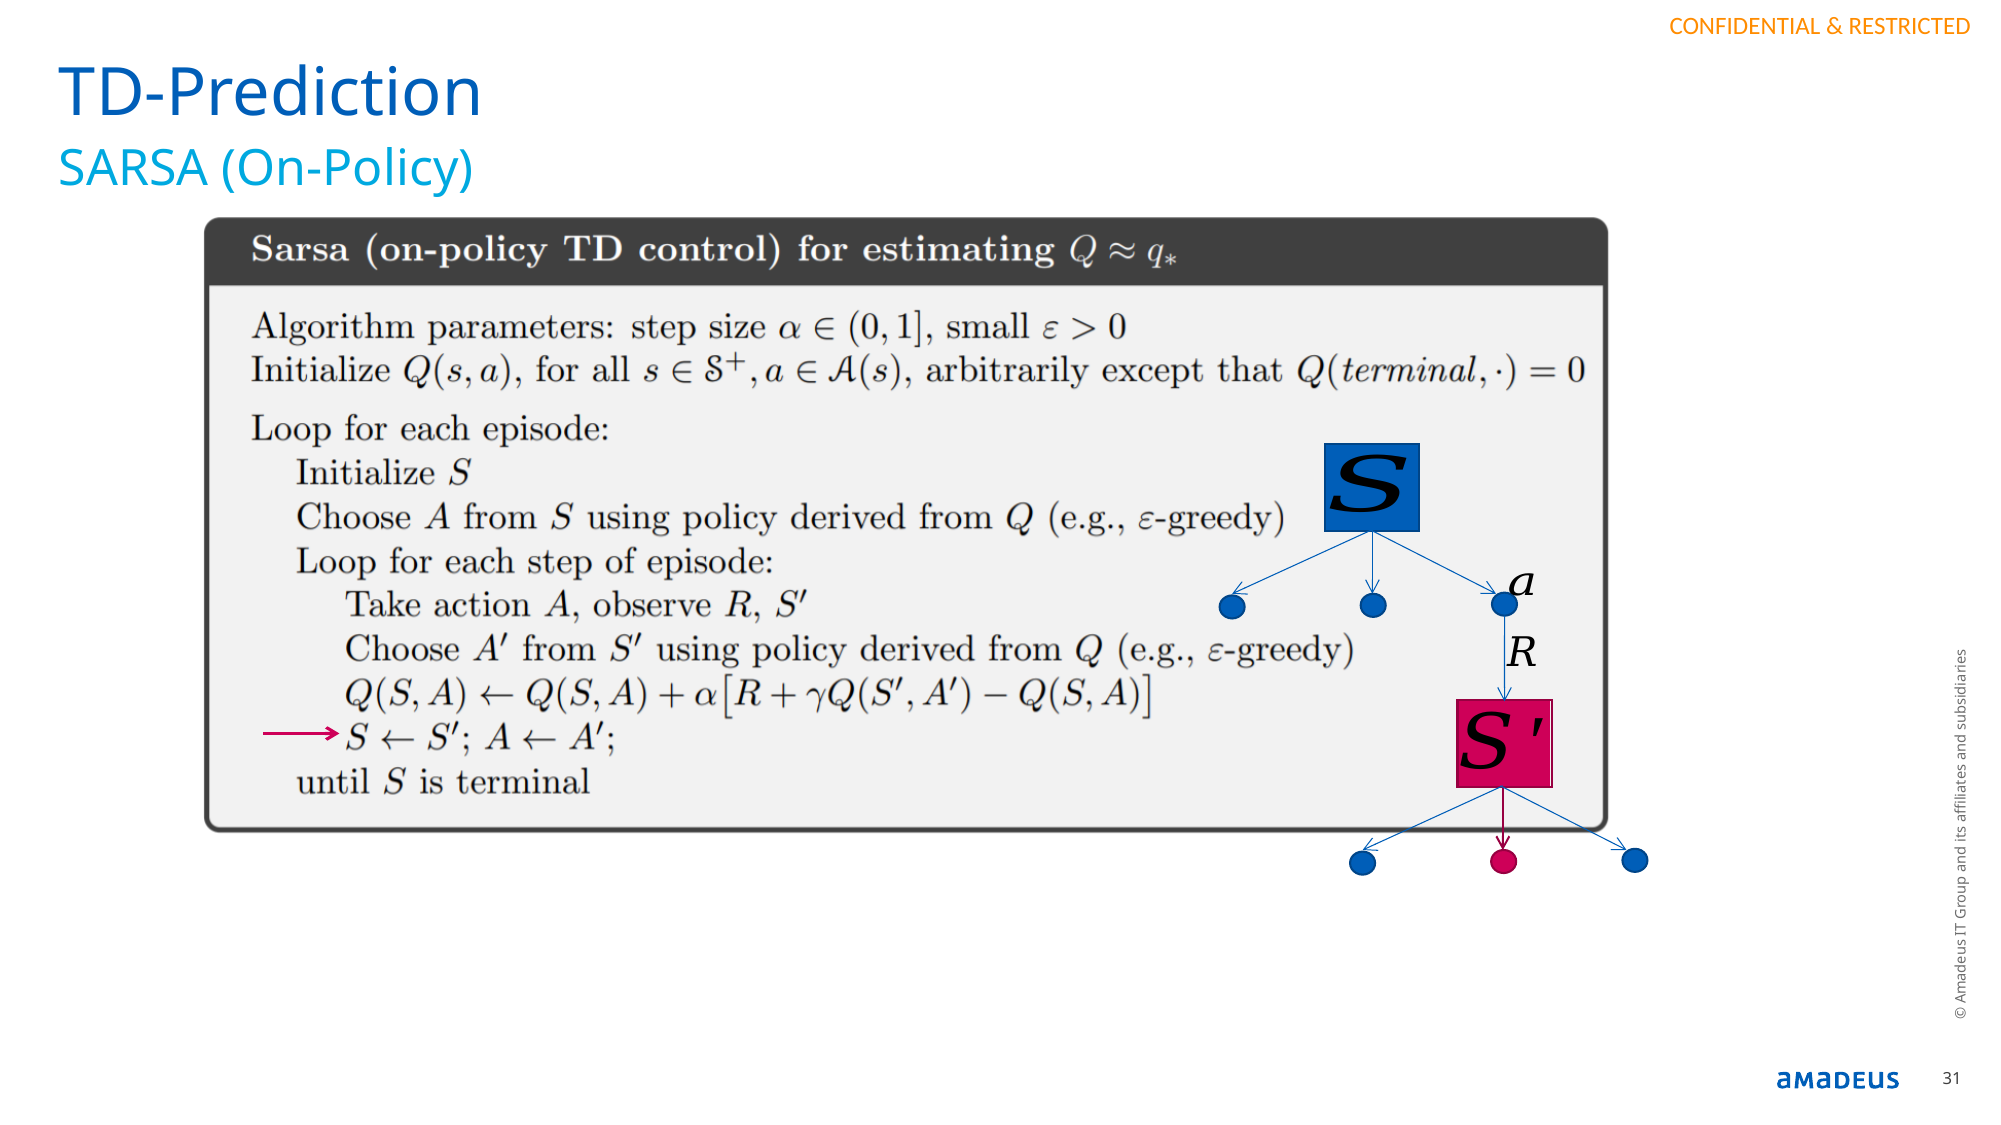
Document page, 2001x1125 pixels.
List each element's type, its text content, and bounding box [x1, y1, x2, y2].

footer © Amadeus IT Group and its affiliates and subsidiaries [1941, 528, 1979, 1035]
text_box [1369, 529, 1497, 594]
title TD-Prediction [43, 48, 1890, 128]
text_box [1362, 785, 1500, 850]
picture [198, 210, 1613, 836]
slide_number 31 [1931, 1069, 1973, 1090]
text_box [1500, 785, 1627, 850]
text_box [1349, 850, 1377, 876]
text_box [1621, 847, 1649, 873]
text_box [1232, 529, 1369, 594]
list SARSA (On-Policy) [43, 127, 1886, 205]
text_box [1490, 850, 1518, 875]
